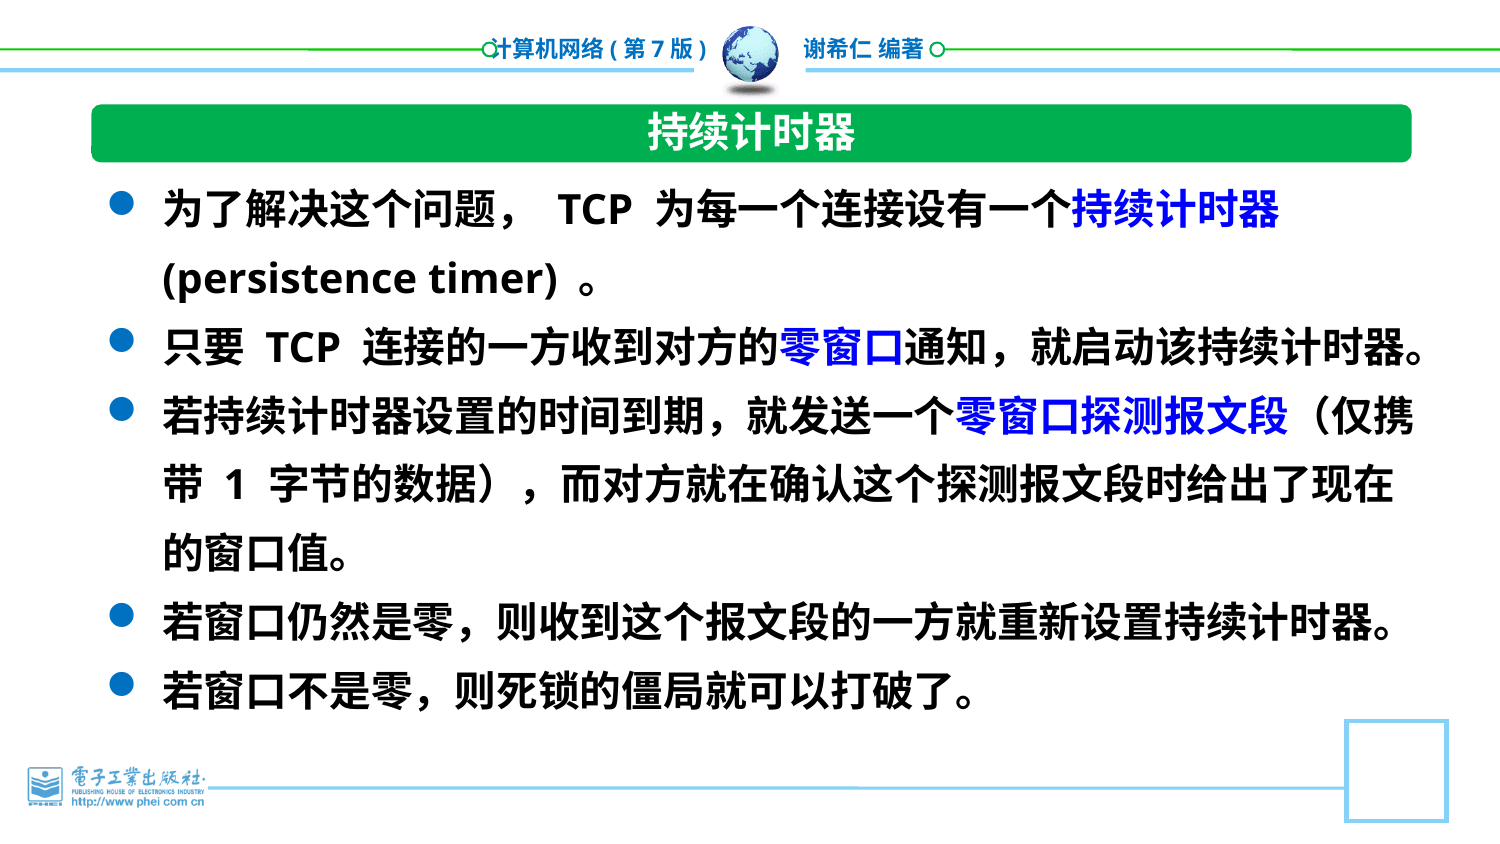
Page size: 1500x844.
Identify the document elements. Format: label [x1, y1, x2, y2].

text_box [91, 98, 1434, 722]
picture [720, 24, 780, 98]
picture [23, 764, 208, 809]
